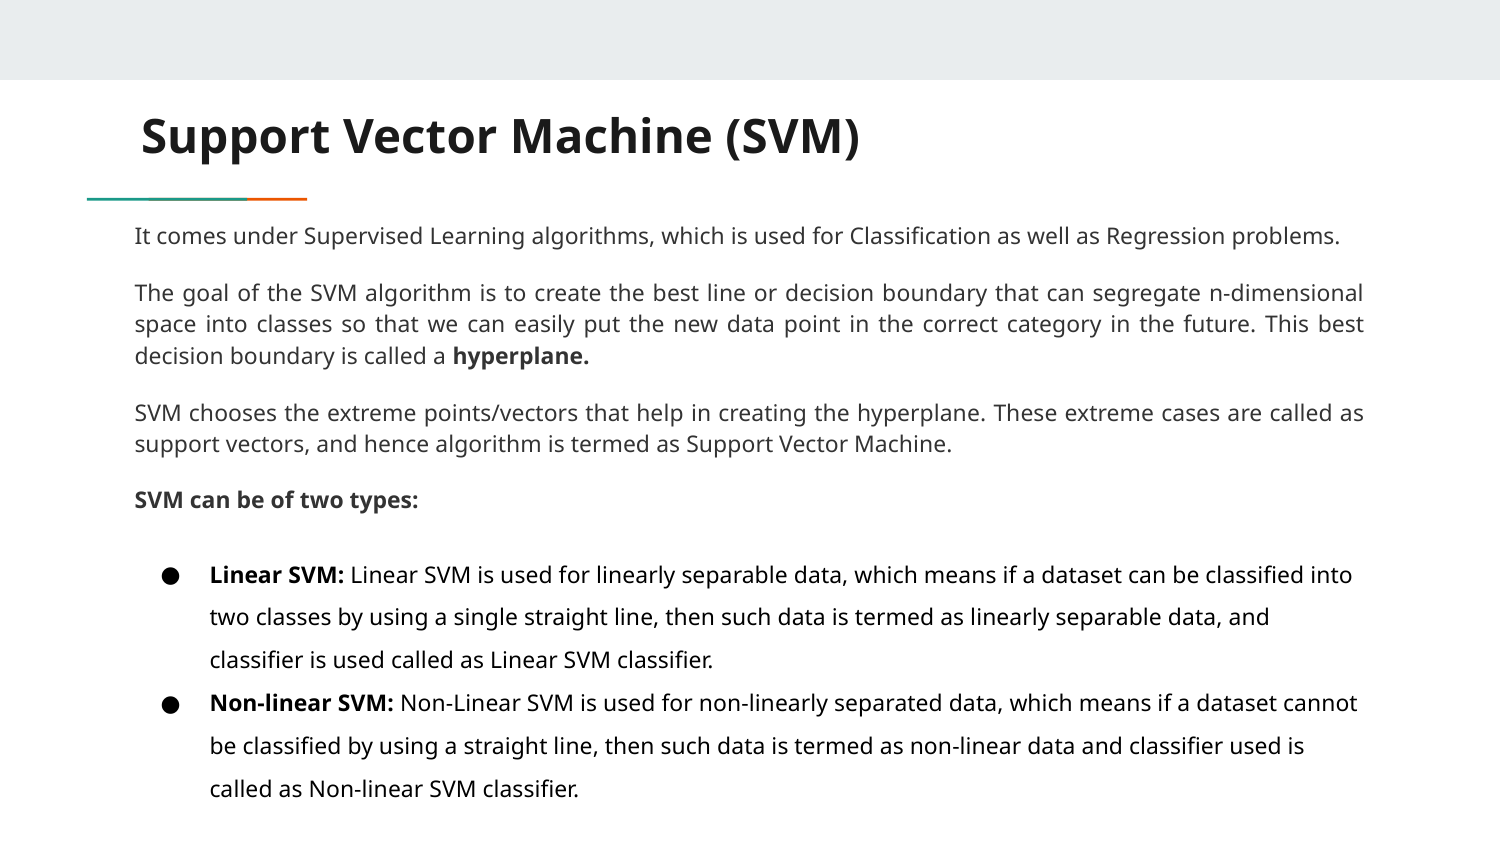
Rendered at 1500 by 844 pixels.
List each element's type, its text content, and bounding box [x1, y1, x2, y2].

list It comes under Supervised Learning algorithms, which is used for Classification as well as Regression problems. The goal of the SVM algorithm is to create the best line or decision boundary that can segregate n-dimensional space into classes so that we can easily put the new data point in the correct category in the future. This best decision boundary is called a hyperplane. SVM chooses the extreme points/vectors that help in creating the hyperplane. These extreme cases are called as support vectors, and hence algorithm is termed as Support Vector Machine. SVM can be of two types: Linear SVM: Linear SVM is used for linearly separable data, which means if a dataset can be classified into two classes by using a single straight line, then such data is termed as linearly separable data, and classifier is used called as Linear SVM classifier. Non-linear SVM: Non-Linear SVM is used for non-linearly separated data, which means if a dataset cannot be classified by using a straight line, then such data is termed as non-linear data and classifier used is called as Non-linear SVM classifier. [119, 202, 1381, 816]
title Support Vector Machine (SVM) [126, 90, 1388, 179]
